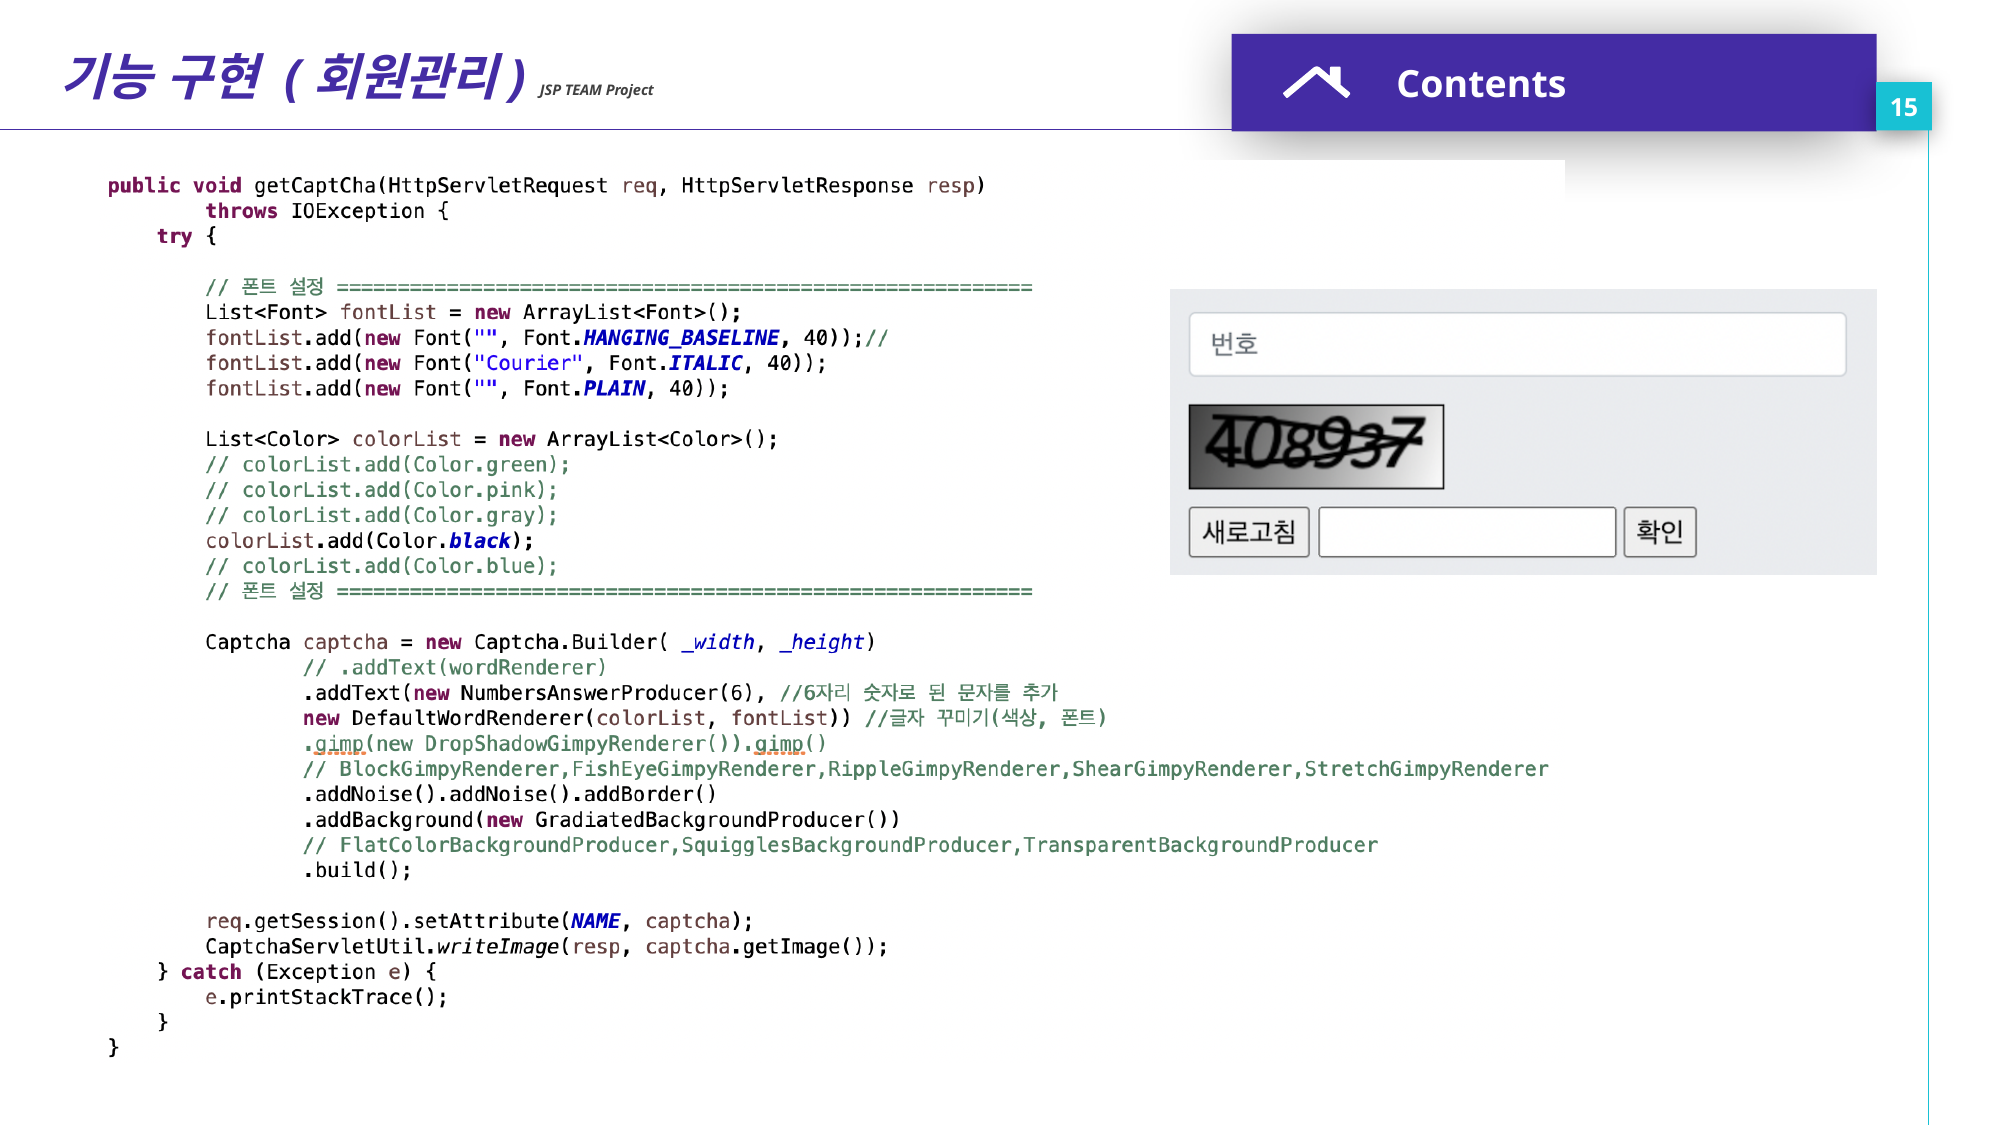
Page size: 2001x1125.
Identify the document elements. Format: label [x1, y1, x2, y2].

text_box [0, 33, 1932, 1125]
picture [99, 160, 1877, 1063]
